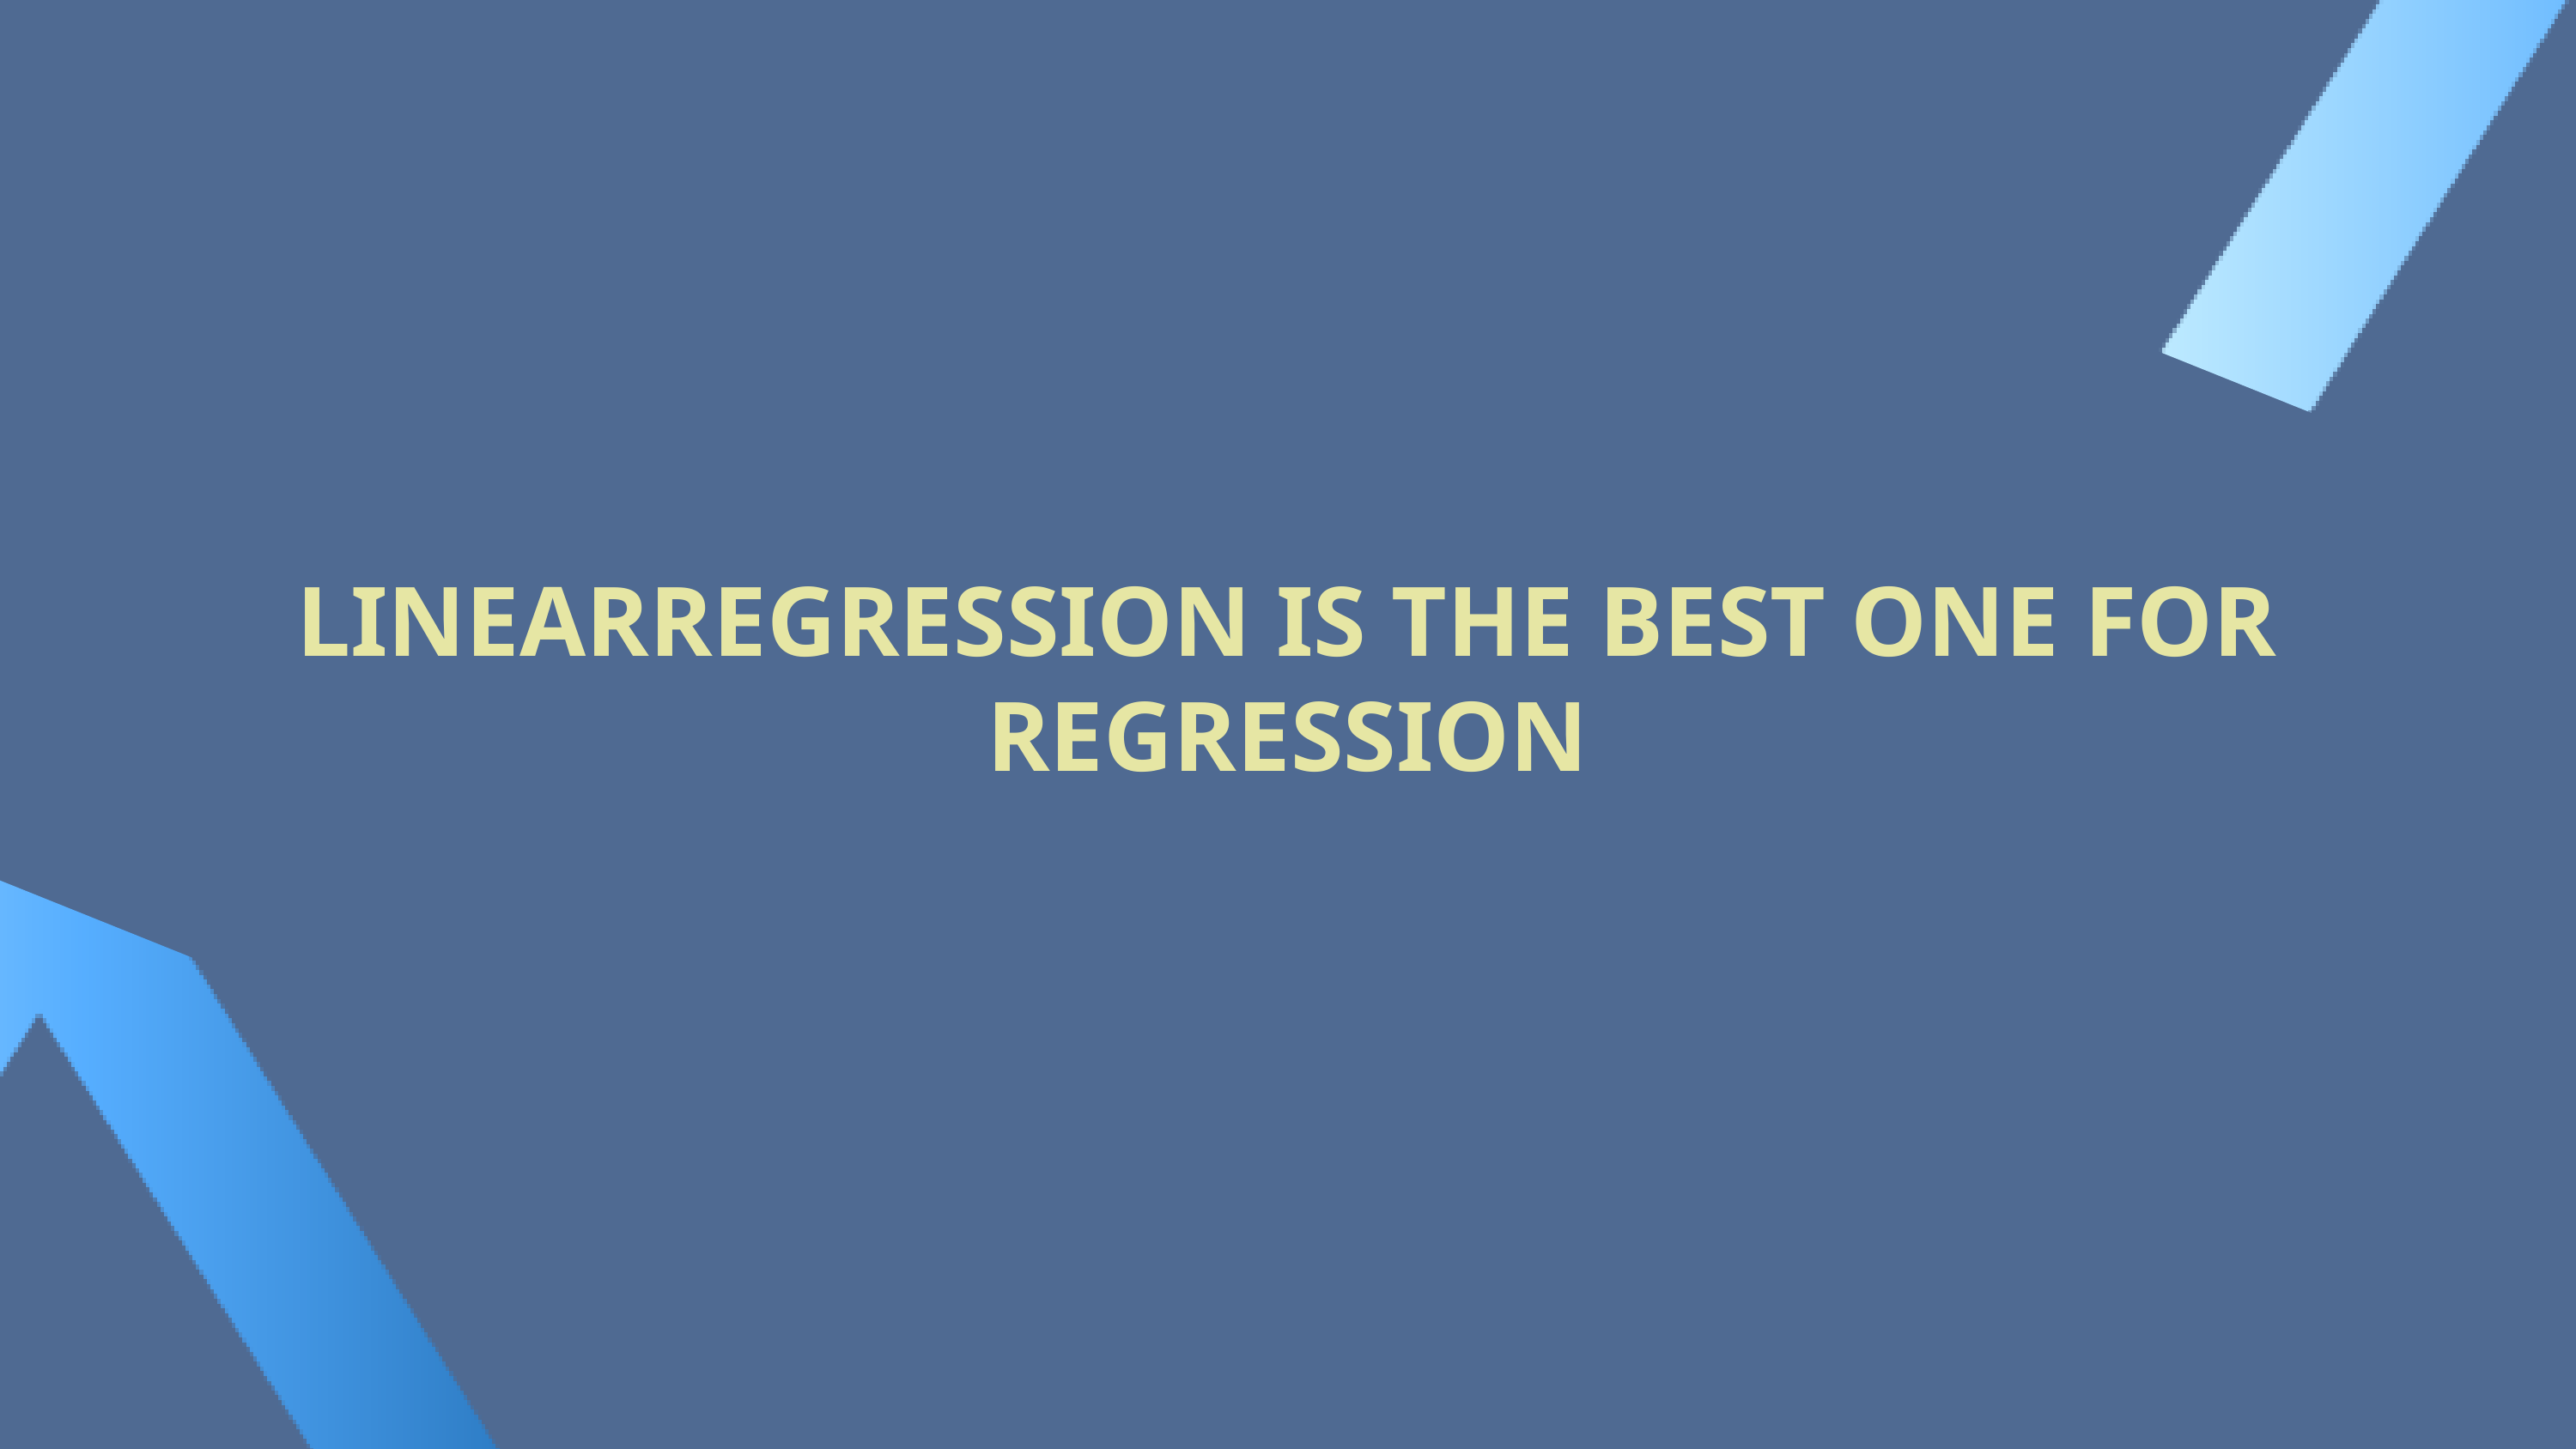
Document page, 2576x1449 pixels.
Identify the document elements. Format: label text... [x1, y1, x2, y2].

text_box [1923, 0, 2576, 519]
text_box LINEARREGRESSION IS THE BEST ONE FOR REGRESSION [0, 560, 2576, 906]
text_box [0, 906, 775, 1449]
